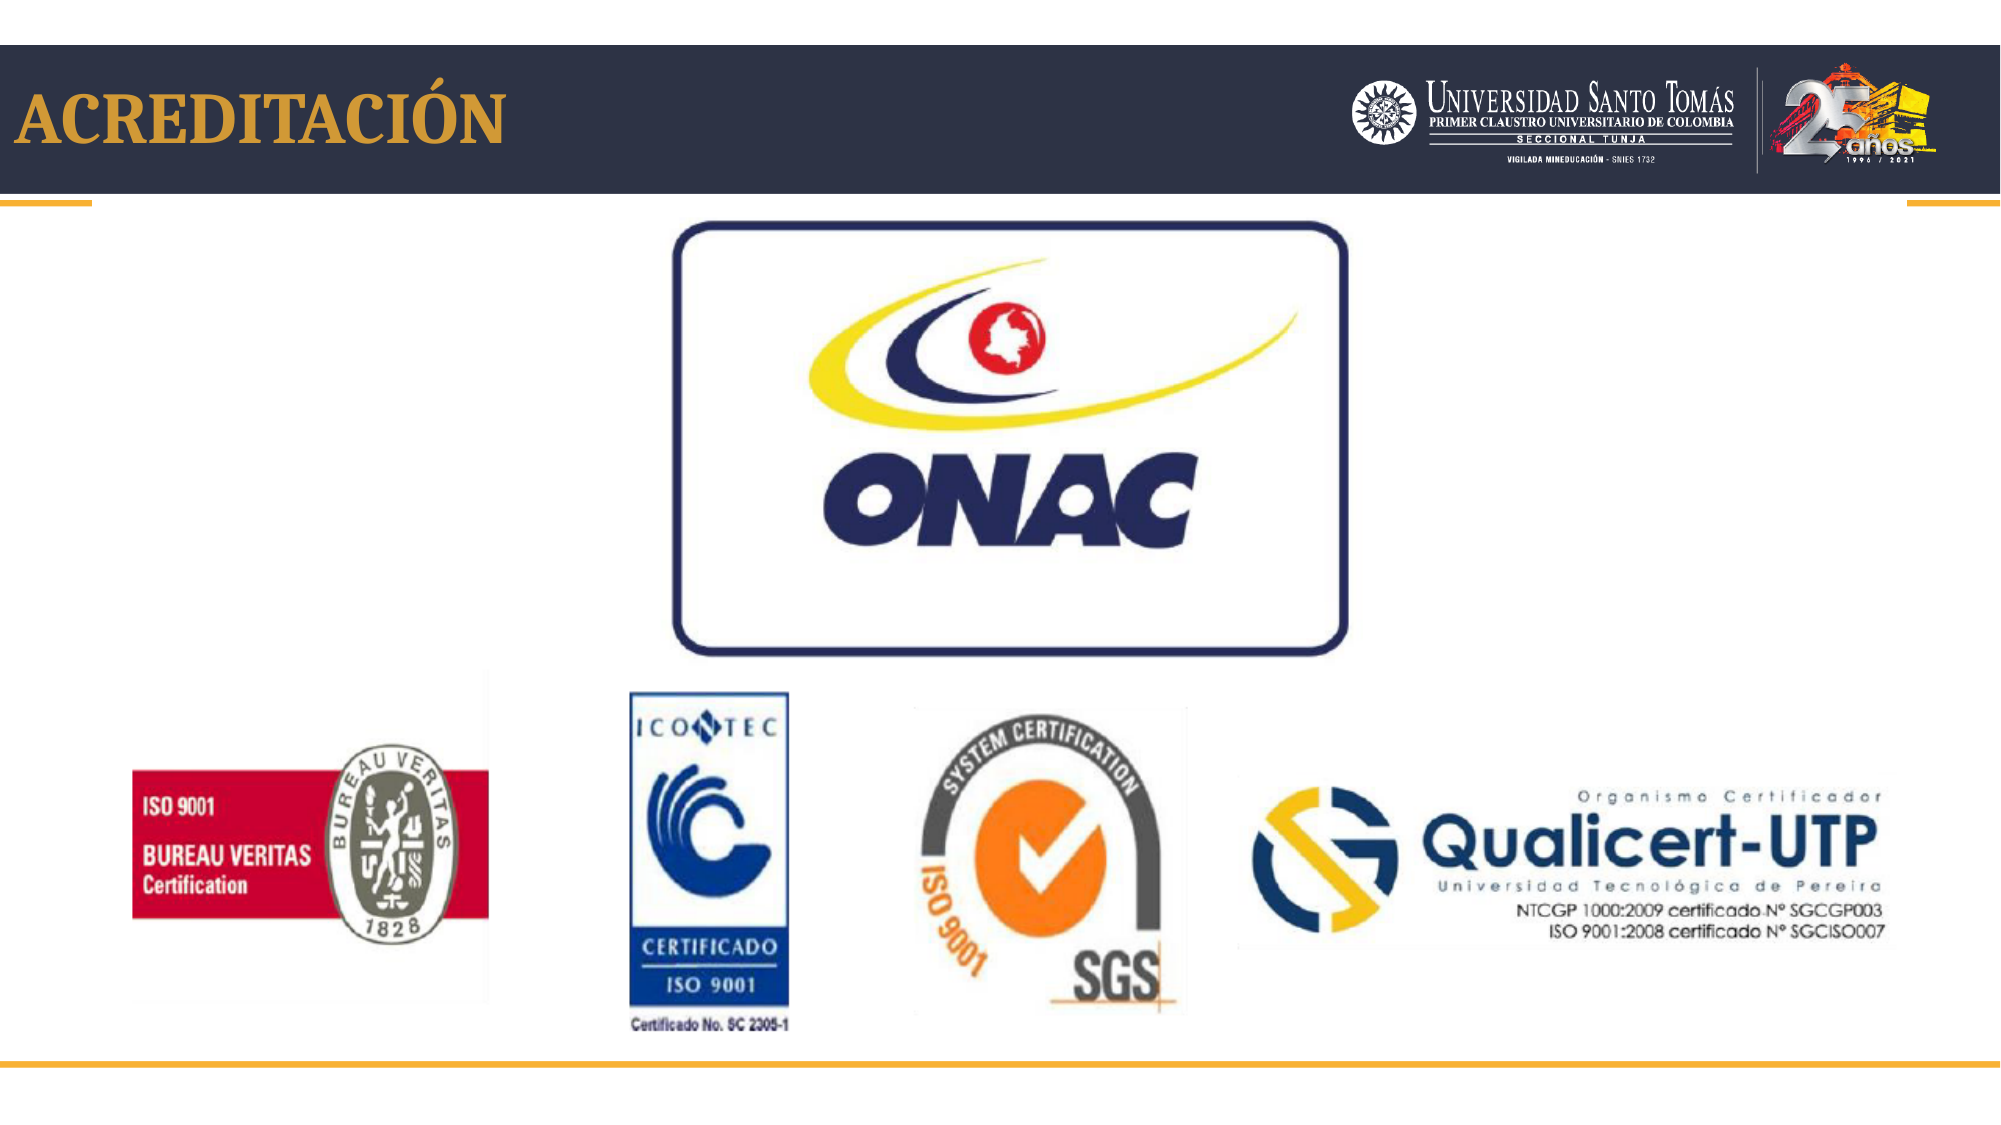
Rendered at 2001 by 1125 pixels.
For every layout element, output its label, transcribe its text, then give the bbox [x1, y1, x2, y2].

text_box ACREDITACIÓN [0, 63, 1427, 166]
picture [0, 0, 2001, 1125]
